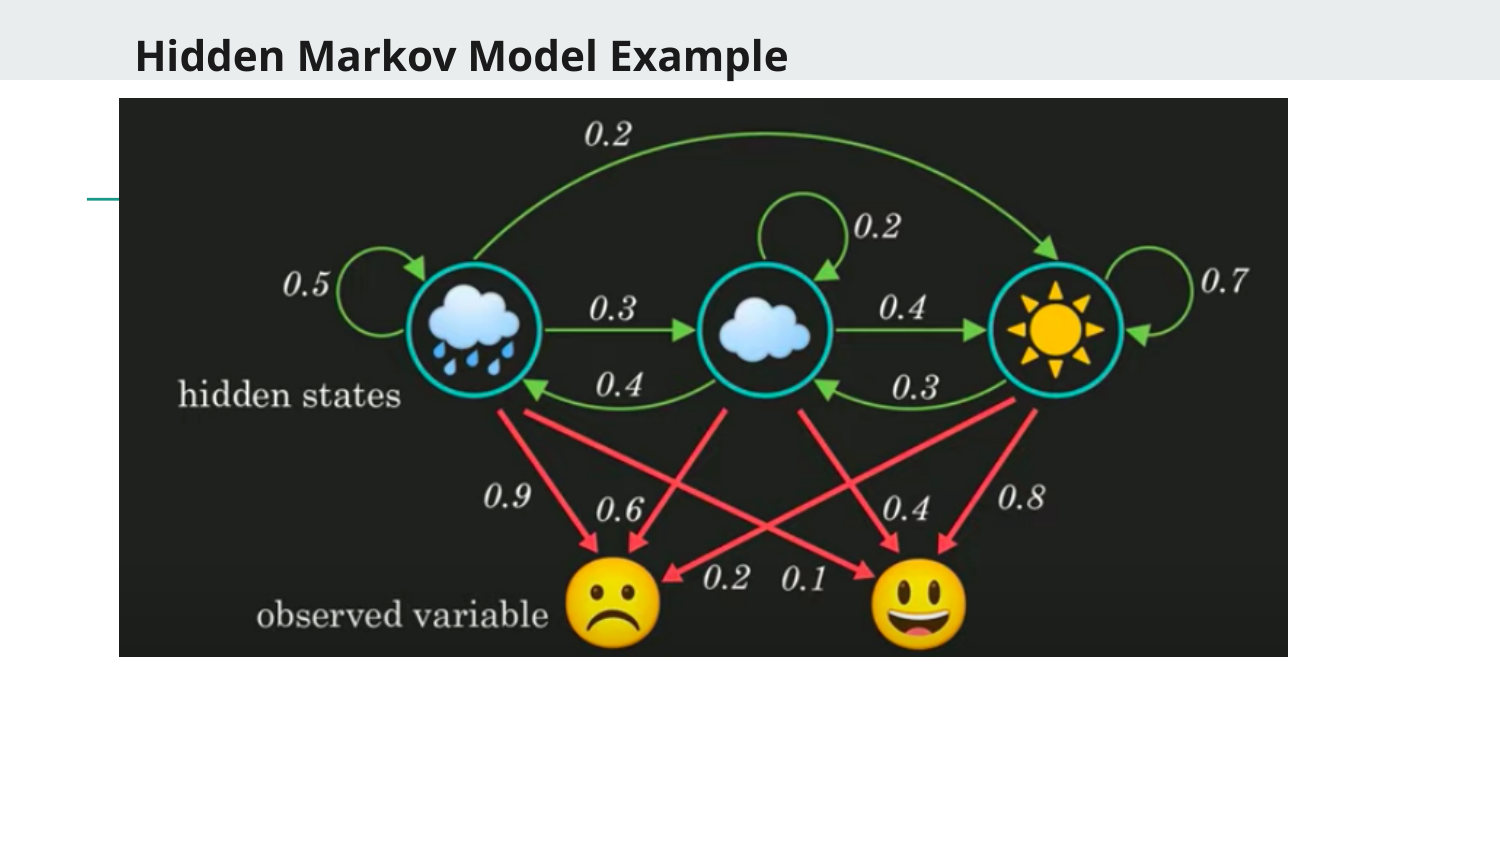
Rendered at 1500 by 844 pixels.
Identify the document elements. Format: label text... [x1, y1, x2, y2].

picture [119, 98, 1289, 657]
title Hidden Markov Model Example [119, 11, 1381, 99]
